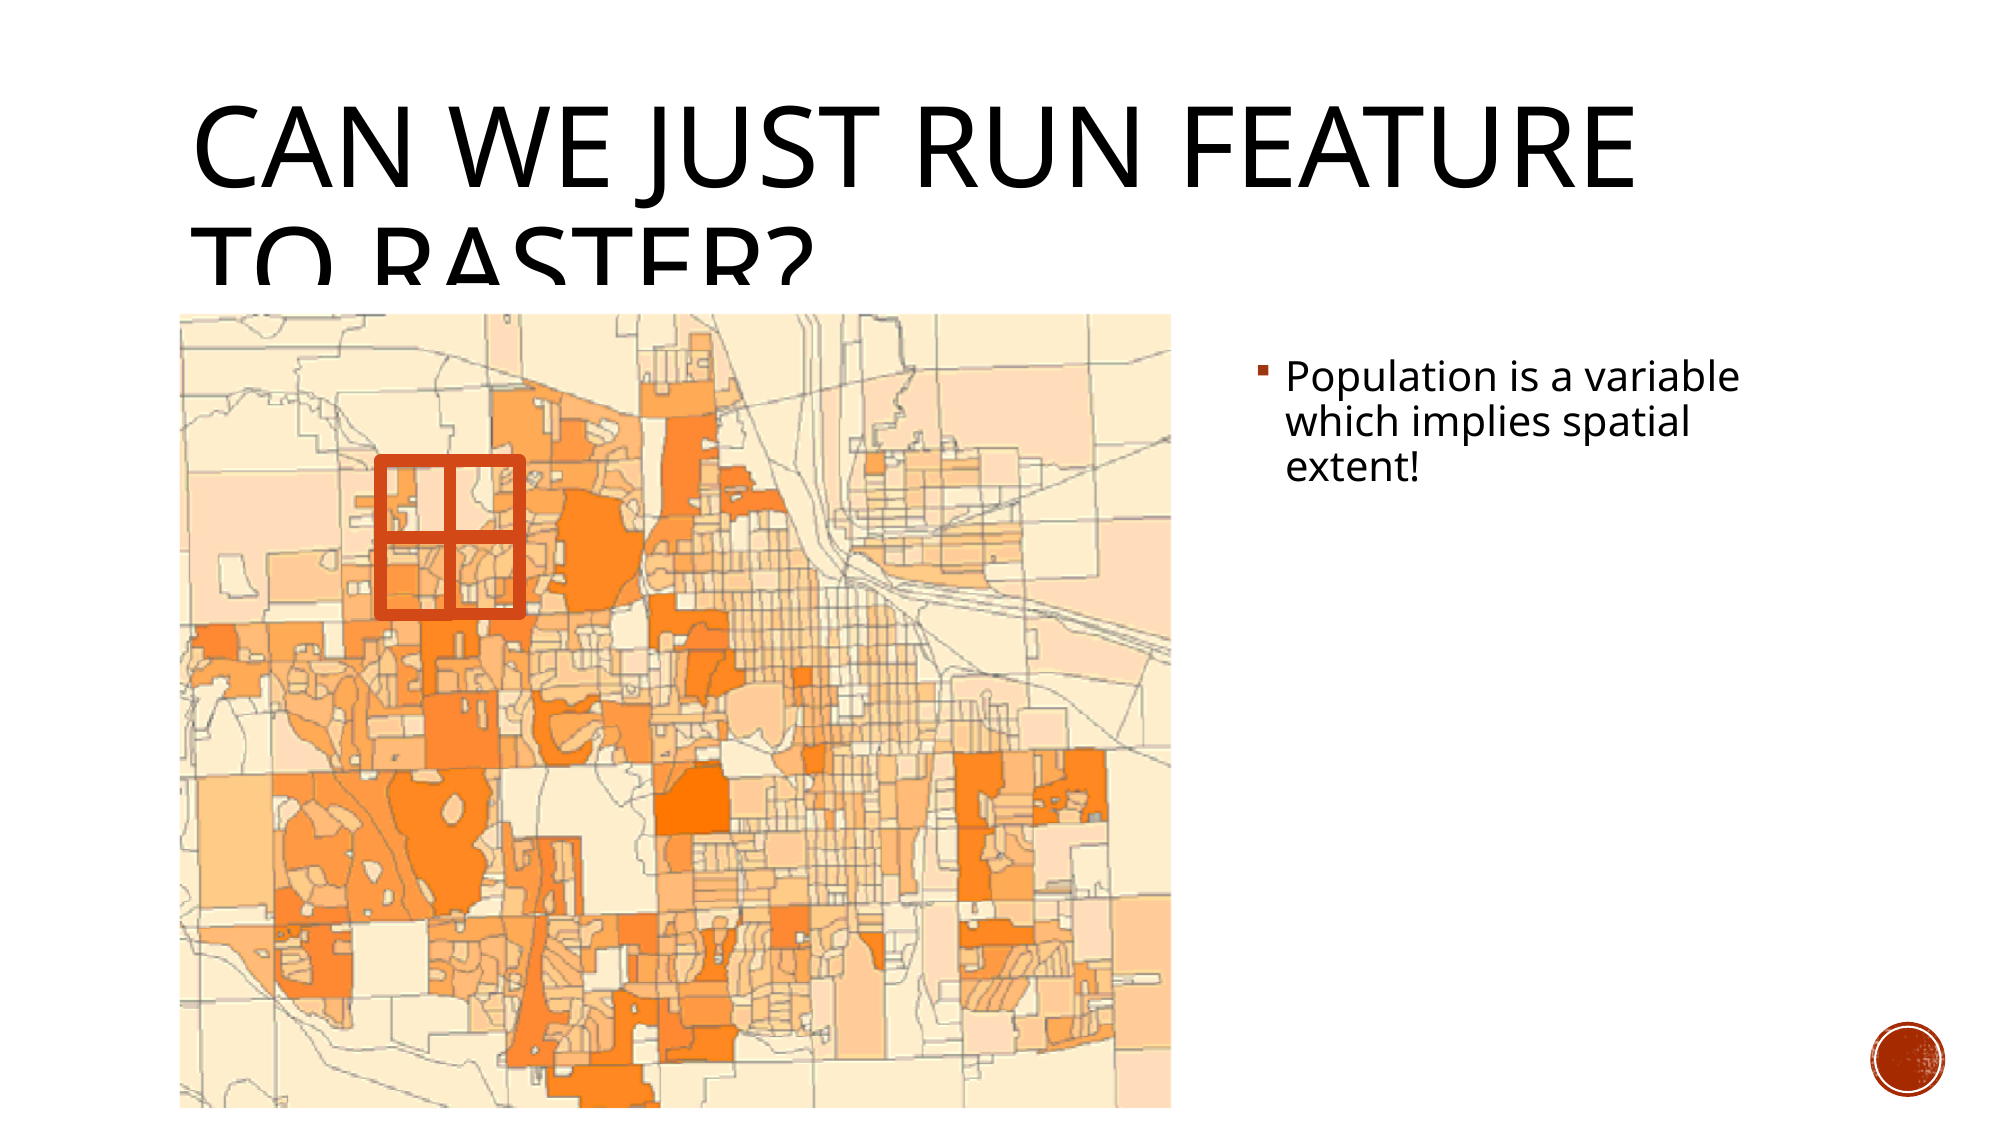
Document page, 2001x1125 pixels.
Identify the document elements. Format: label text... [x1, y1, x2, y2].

list Population is a variable which implies spatial extent! [1240, 348, 1826, 1013]
picture [171, 285, 1193, 1125]
title Can we just run feature to raster? [175, 79, 1826, 344]
